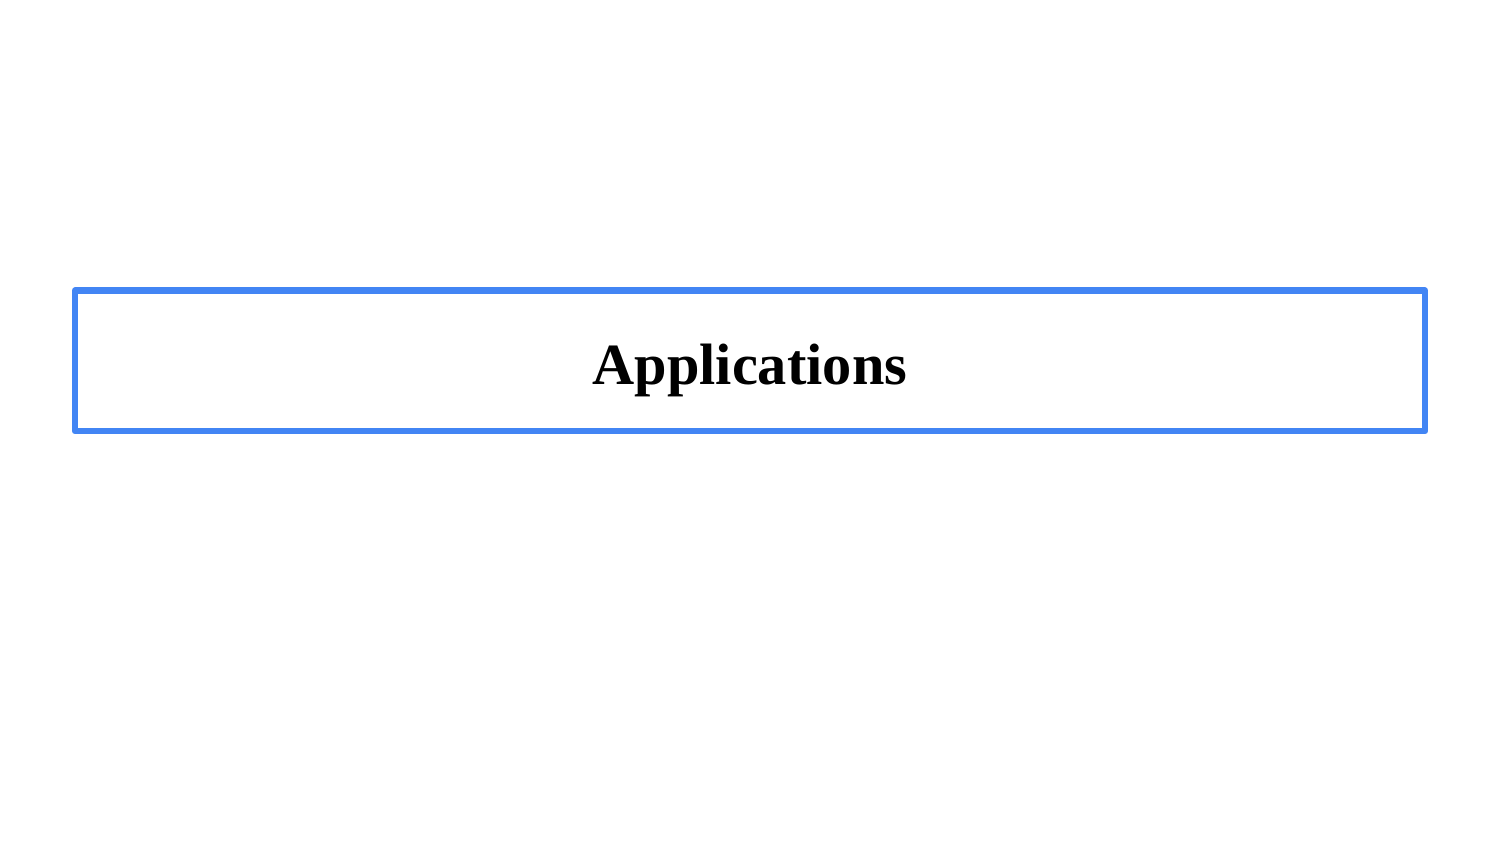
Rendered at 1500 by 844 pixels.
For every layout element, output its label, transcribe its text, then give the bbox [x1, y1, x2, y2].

title Applications [75, 290, 1425, 432]
